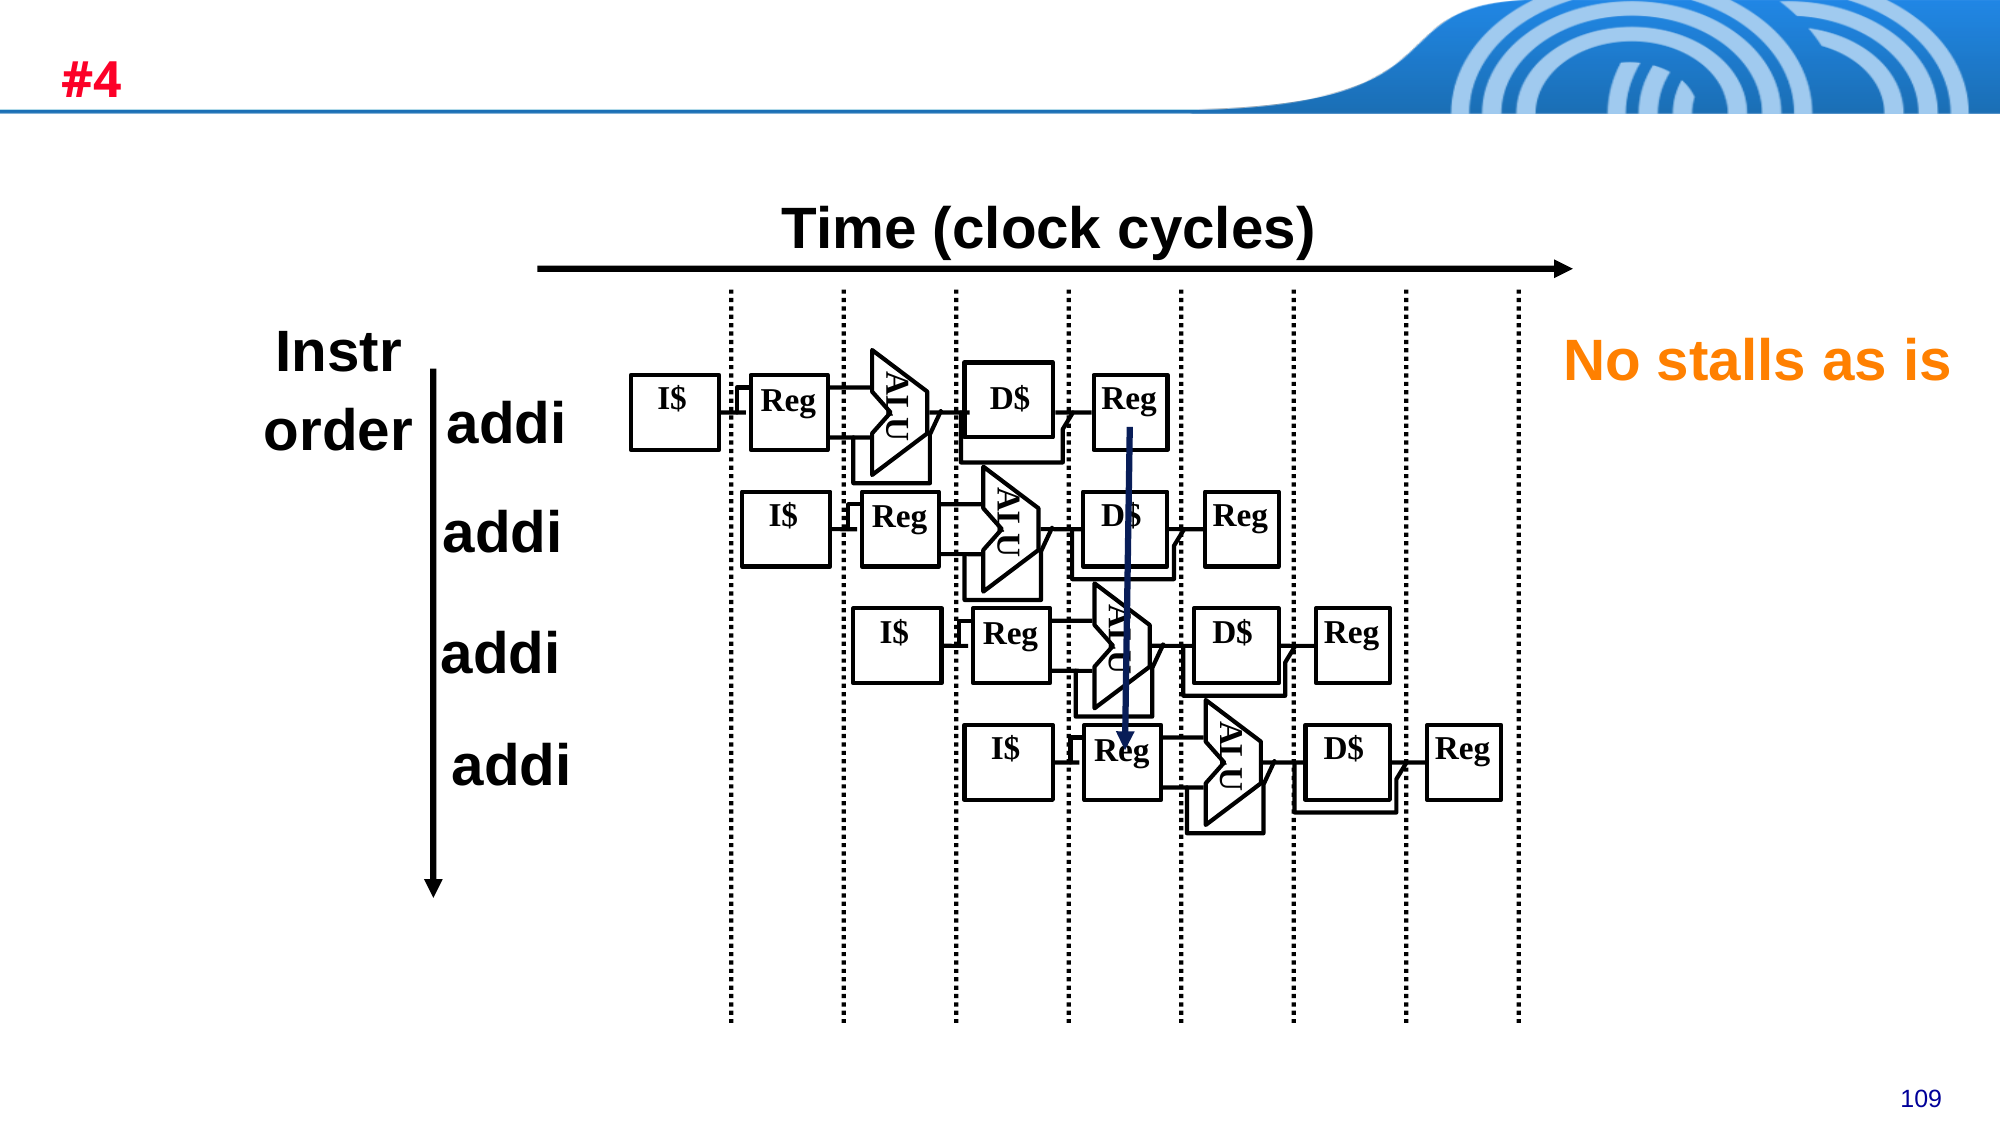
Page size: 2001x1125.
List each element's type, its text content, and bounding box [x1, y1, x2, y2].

title #4 [50, 50, 1202, 113]
text_box Instr order [249, 319, 420, 470]
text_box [425, 193, 1574, 1024]
text_box No stalls as is [1578, 324, 2000, 400]
picture [0, 0, 2000, 114]
